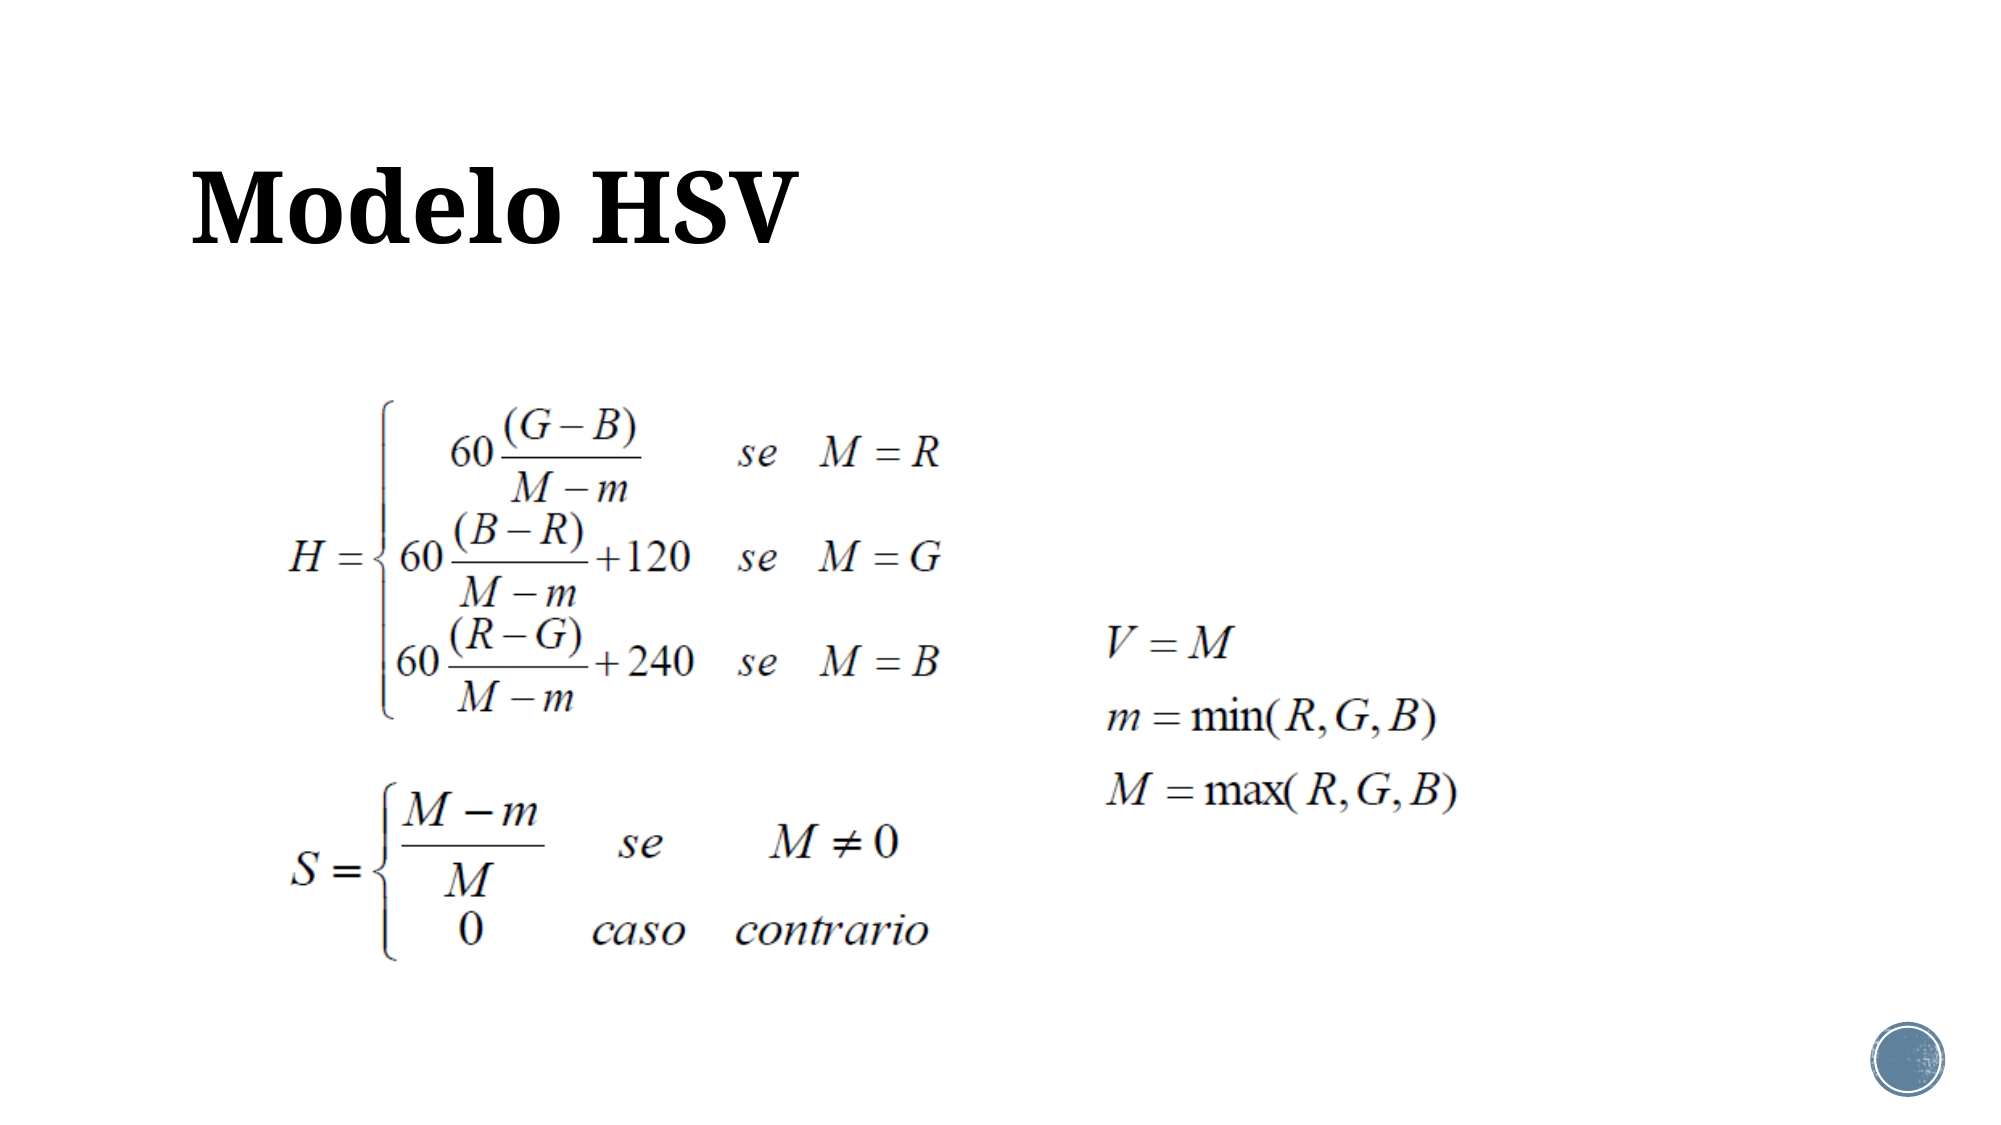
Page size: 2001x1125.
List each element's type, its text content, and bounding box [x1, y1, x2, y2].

title Modelo HSV [175, 79, 1826, 344]
picture [257, 384, 1477, 976]
